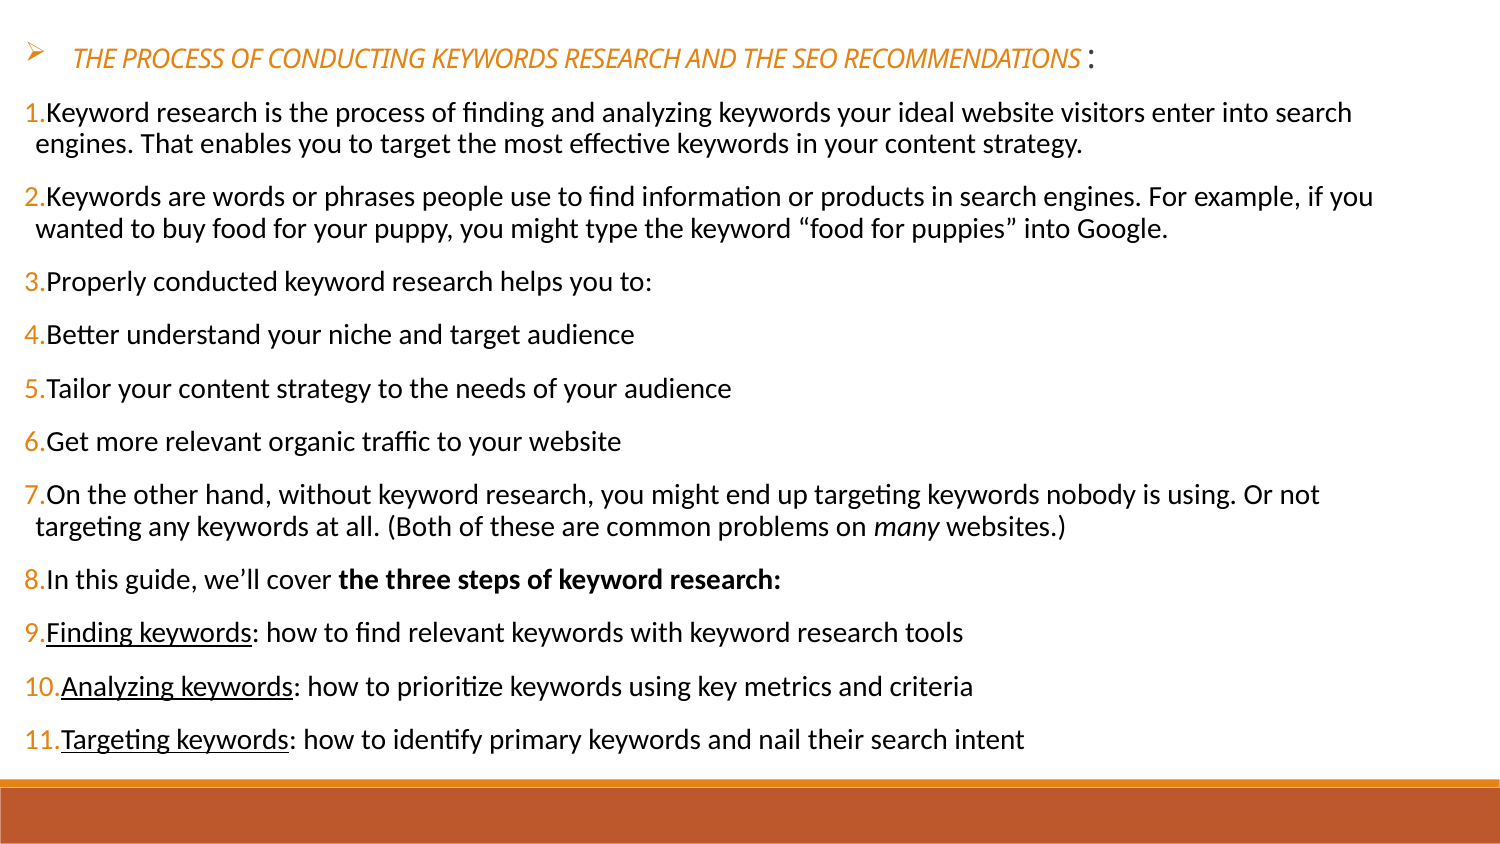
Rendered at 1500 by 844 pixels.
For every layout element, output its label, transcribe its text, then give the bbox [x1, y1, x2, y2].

title THE PROCESS OF CONDUCTING KEYWORDS RESEARCH AND THE SEO RECOMMENDATIONS : [10, 0, 1408, 83]
list Keyword research is the process of finding and analyzing keywords your ideal website visitors enter into search engines. That enables you to target the most effective keywords in your content strategy. Keywords are words or phrases people use to find information or products in search engines. For example, if you wanted to buy food for your puppy, you might type the keyword “food for puppies” into Google. Properly conducted keyword research helps you to: Better understand your niche and target audience Tailor your content strategy to the needs of your audience Get more relevant organic traffic to your website On the other hand, without keyword research, you might end up targeting keywords nobody is using. Or not targeting any keywords at all. (Both of these are common problems on many websites.) In this guide, we’ll cover the three steps of keyword research: Finding keywords: how to find relevant keywords with keyword research tools Analyzing keywords: how to prioritize keywords using key metrics and criteria Targeting keywords: how to identify primary keywords and nail their search intent [24, 89, 1422, 755]
